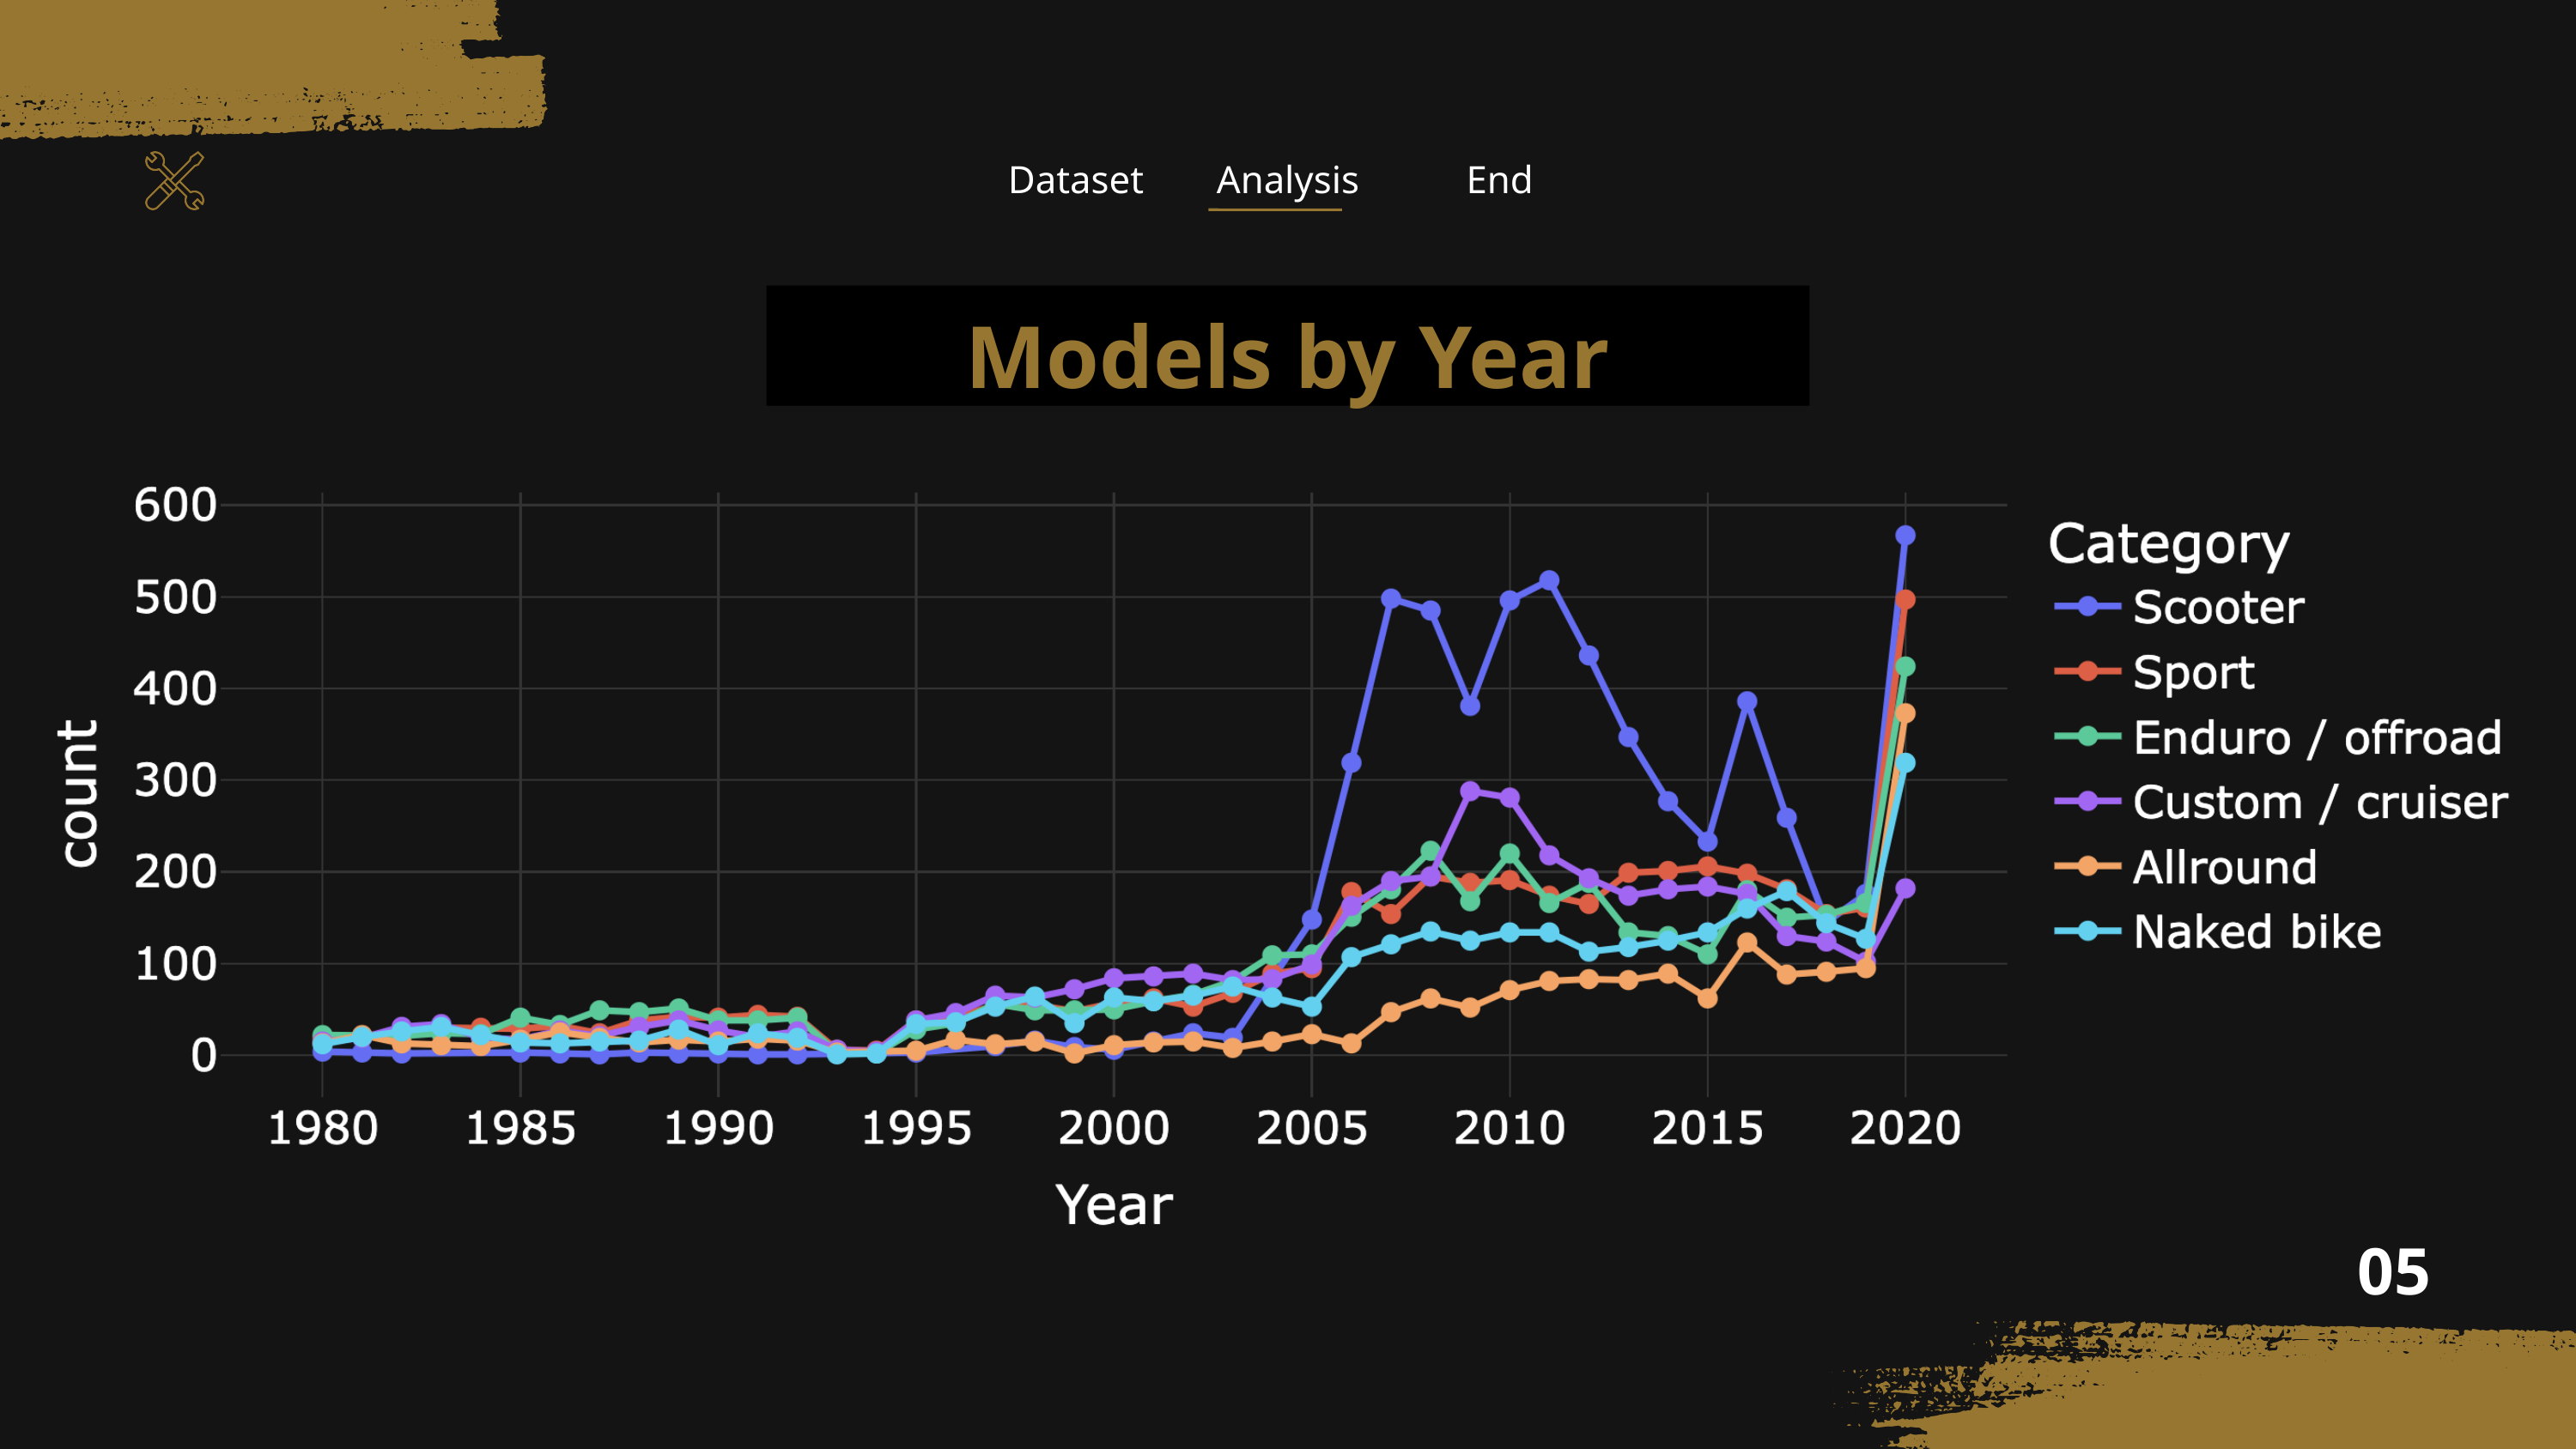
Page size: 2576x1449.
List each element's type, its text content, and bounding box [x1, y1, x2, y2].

text_box End [1403, 148, 1597, 202]
text_box [1809, 1319, 2576, 1449]
text_box [0, 0, 549, 149]
text_box [144, 150, 205, 211]
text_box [1191, 148, 1385, 210]
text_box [47, 285, 2528, 1257]
text_box Dataset [979, 148, 1173, 202]
text_box 05 [2223, 1257, 2432, 1308]
